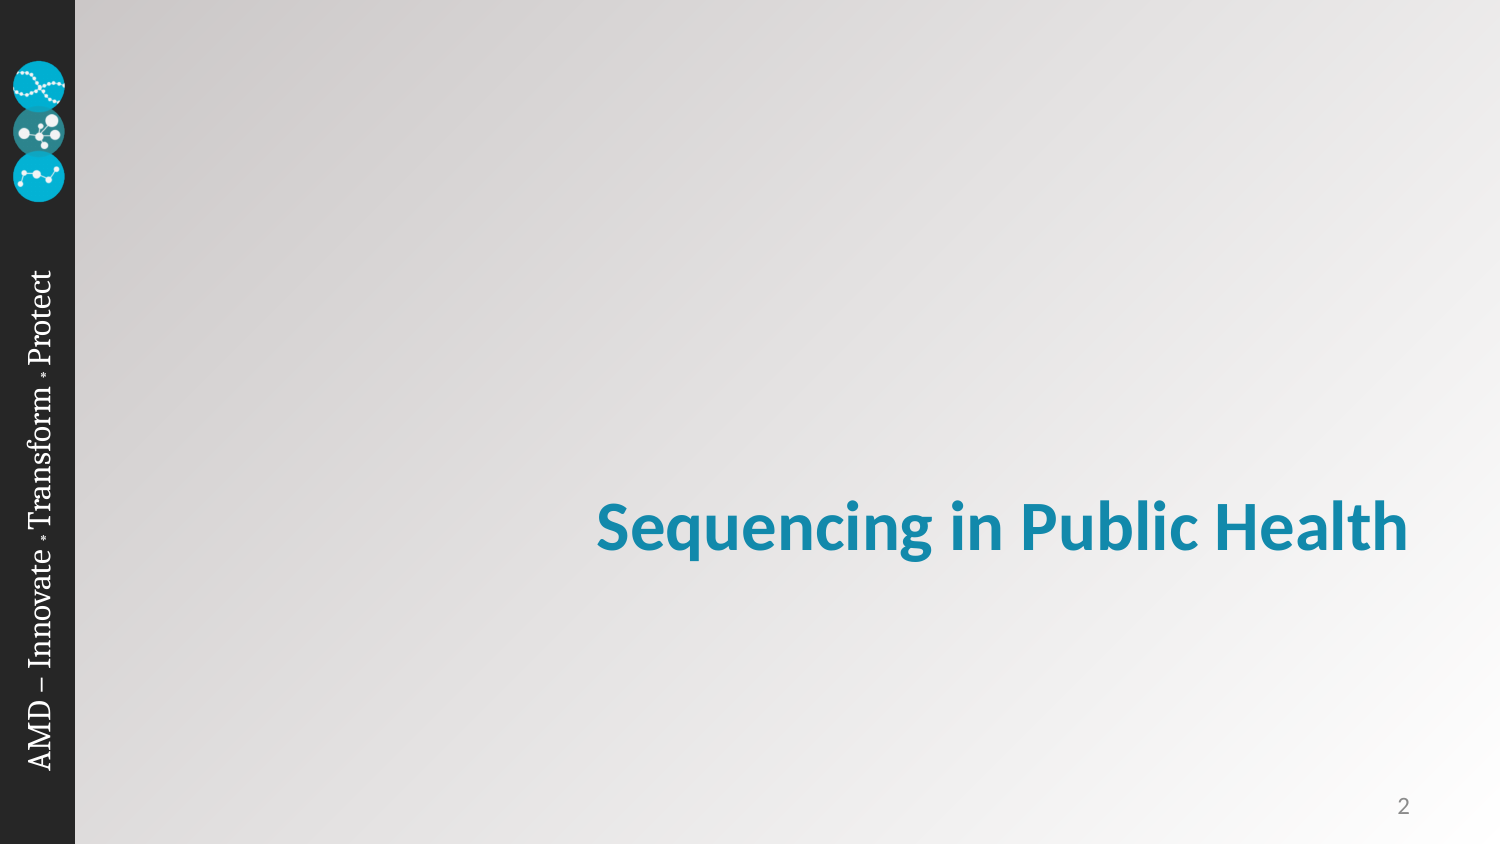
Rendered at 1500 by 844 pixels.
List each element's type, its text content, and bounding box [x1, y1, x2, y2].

title Sequencing in Public Health [75, 471, 1426, 572]
picture [1, 35, 83, 227]
slide_number 2 [1074, 782, 1425, 827]
